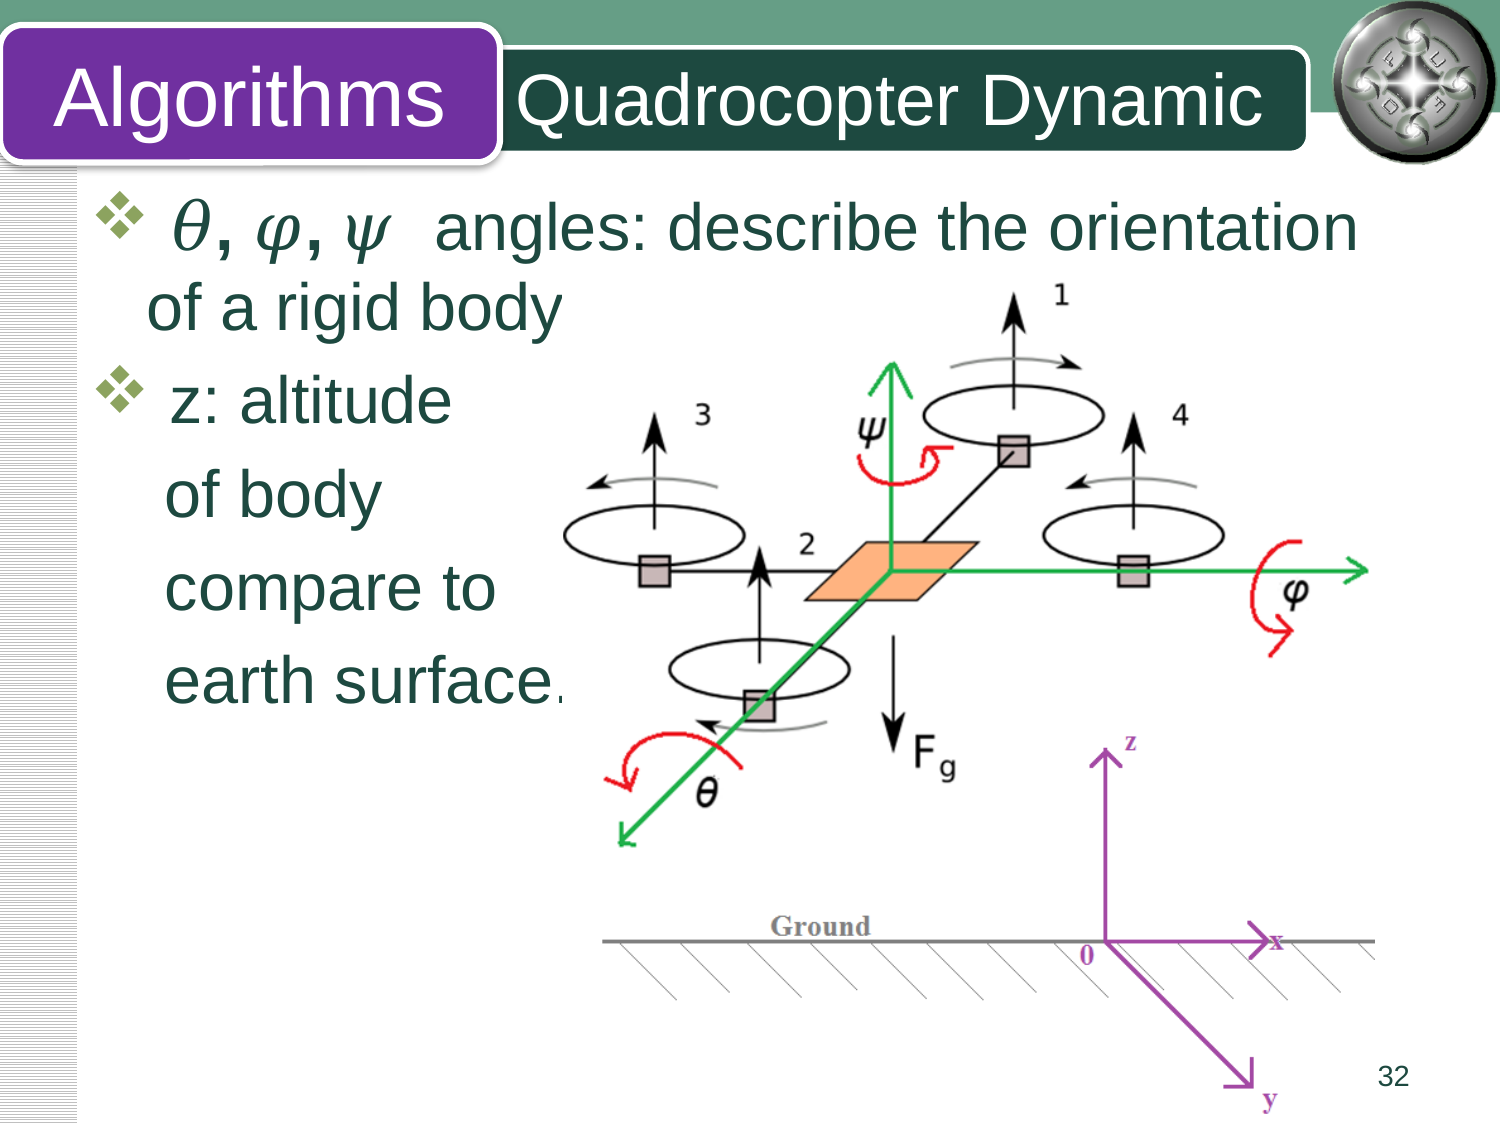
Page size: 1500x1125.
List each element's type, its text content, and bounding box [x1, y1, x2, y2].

list 𝜃, 𝜑, 𝜓 angles: describe the orientation of a rigid body. z: altitude of body compare to earth surface. [74, 176, 1426, 1001]
text_box Algorithms [0, 21, 504, 166]
picture [562, 262, 1376, 1120]
slide_number 32 [1379, 1049, 1426, 1103]
picture [1312, 0, 1500, 201]
title Quadrocopter Dynamic [508, 49, 1307, 143]
